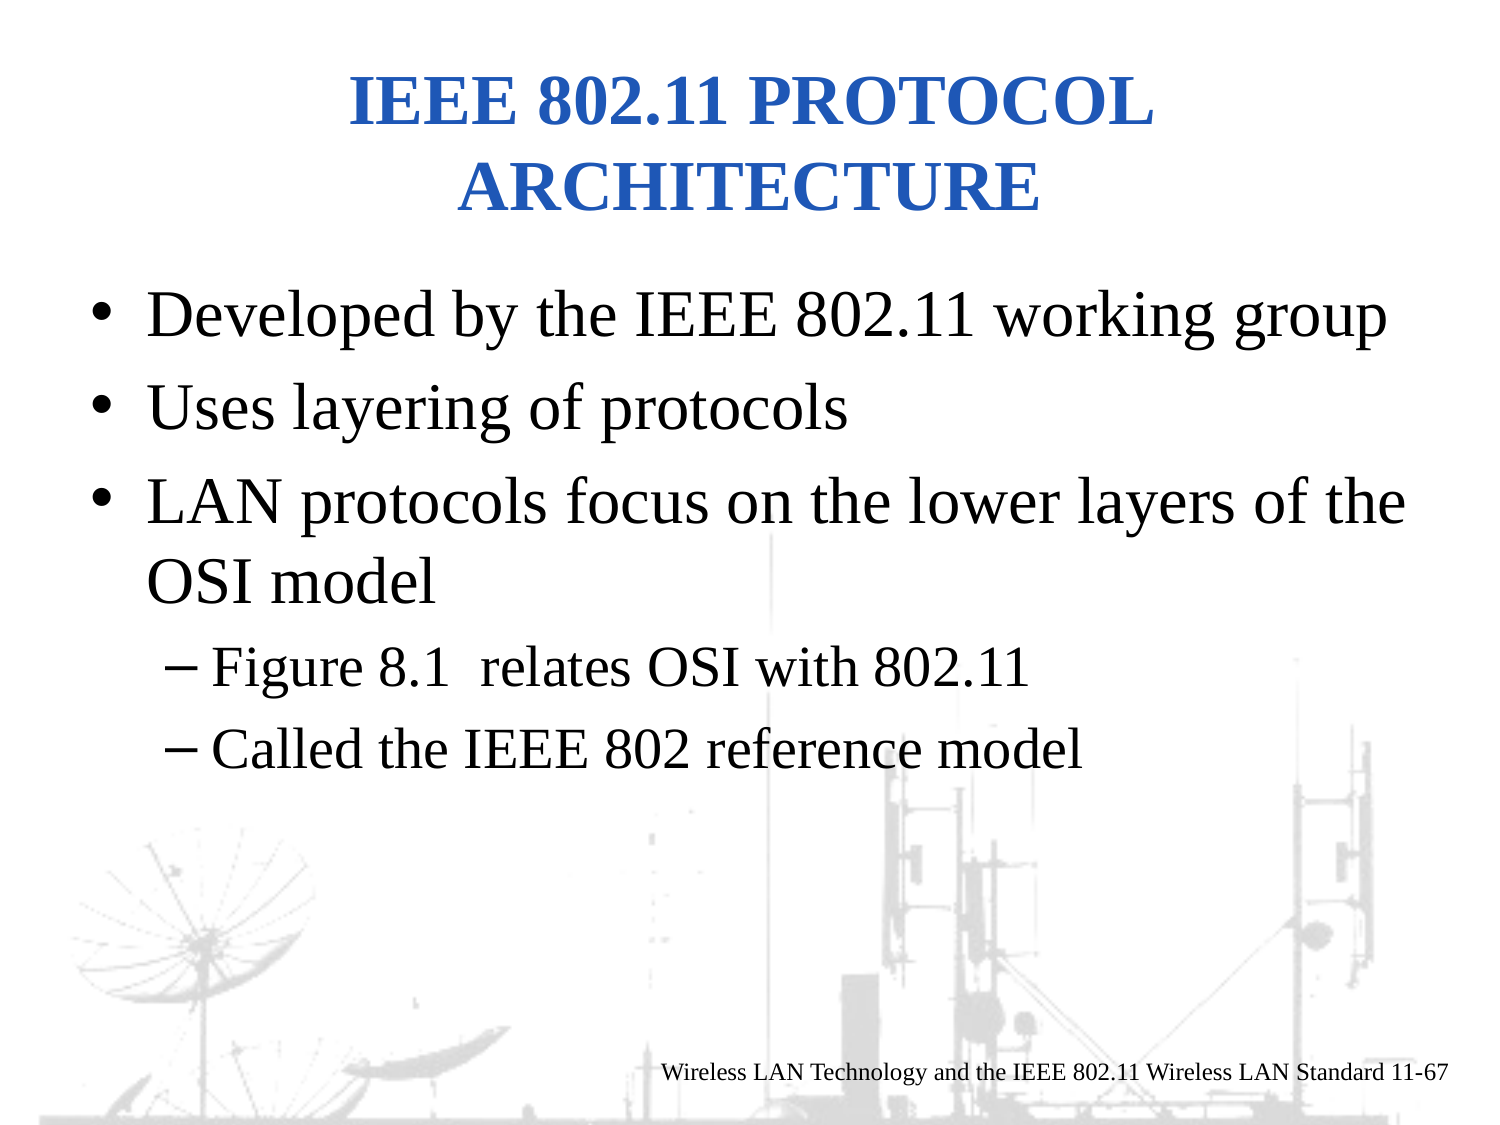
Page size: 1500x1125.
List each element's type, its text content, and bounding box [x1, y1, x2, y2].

title IEEE 802.11 Protocol architecture [75, 45, 1425, 233]
slide_number Wireless LAN Technology and the IEEE 802.11 Wireless LAN Standard 11-67 [628, 1040, 1464, 1101]
list Developed by the IEEE 802.11 working group Uses layering of protocols LAN protocols focus on the lower layers of the OSI model Figure 8.1 relates OSI with 802.11 Called the IEEE 802 reference model [75, 262, 1425, 1005]
